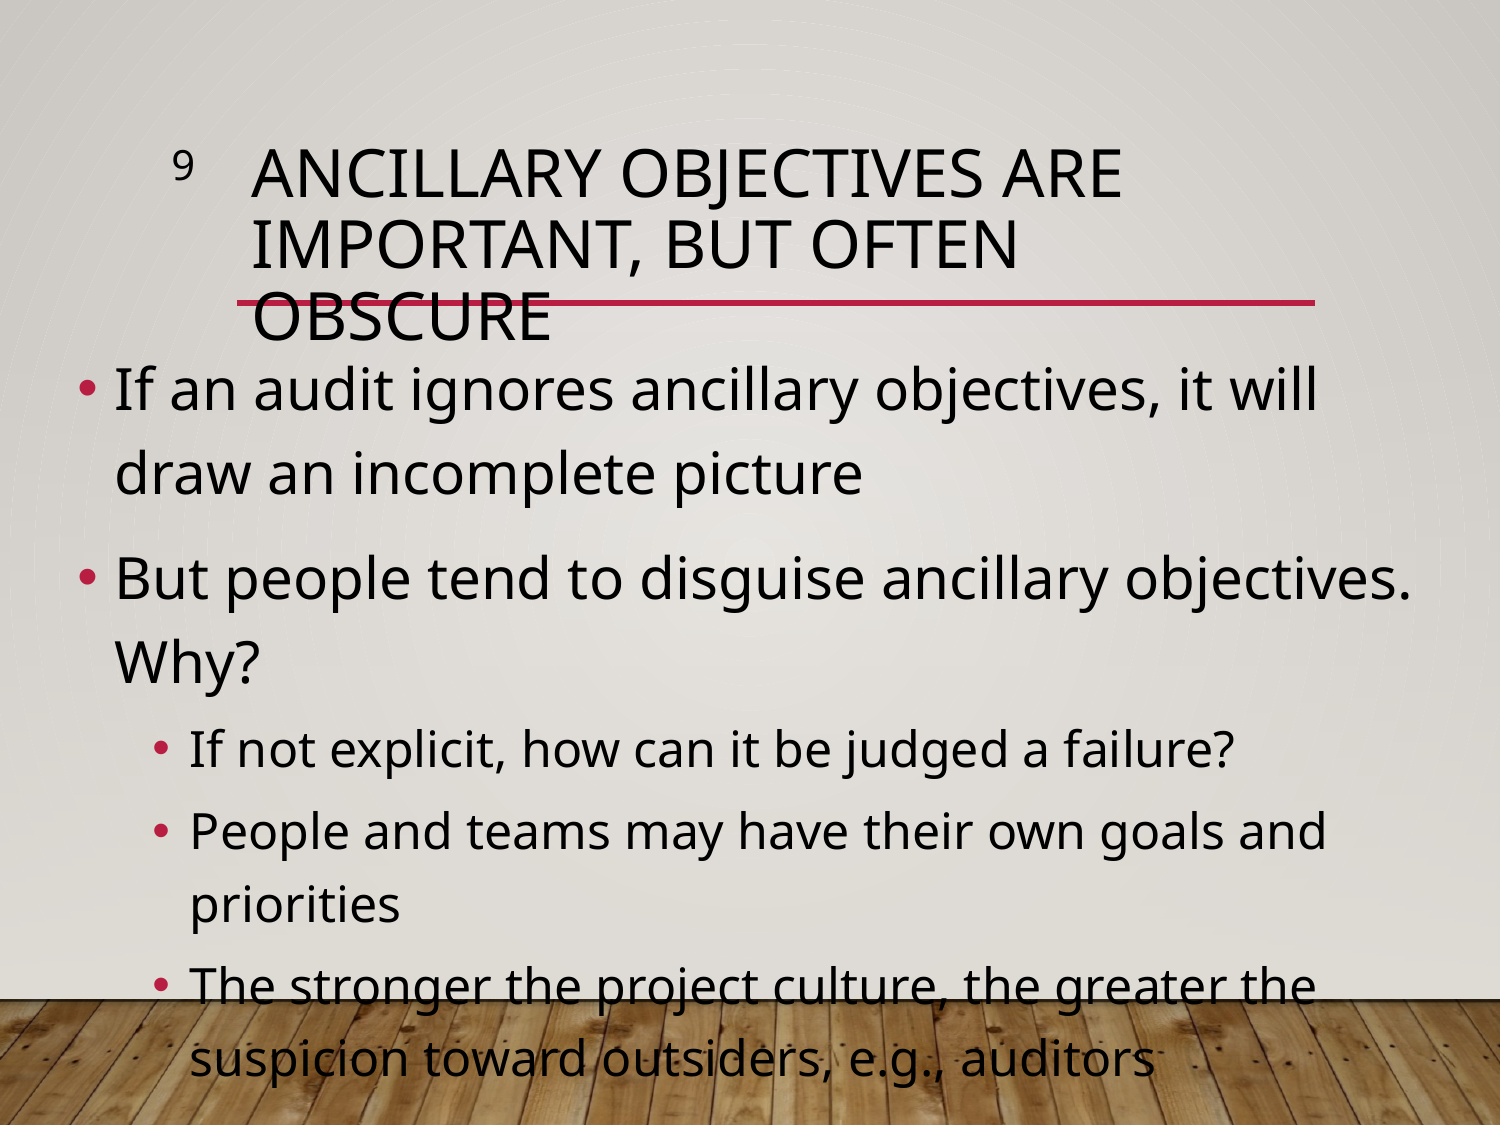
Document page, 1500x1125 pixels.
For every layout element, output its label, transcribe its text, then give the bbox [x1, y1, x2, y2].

picture [0, 999, 1500, 1125]
list If an audit ignores ancillary objectives, it will draw an incomplete picture But people tend to disguise ancillary objectives. Why? If not explicit, how can it be judged a failure? People and teams may have their own goals and priorities The stronger the project culture, the greater the suspicion toward outsiders, e.g., auditors [62, 331, 1469, 1006]
title Ancillary Objectives are Important, but Often Obscure [236, 131, 1315, 305]
slide_number 9 [80, 131, 211, 214]
